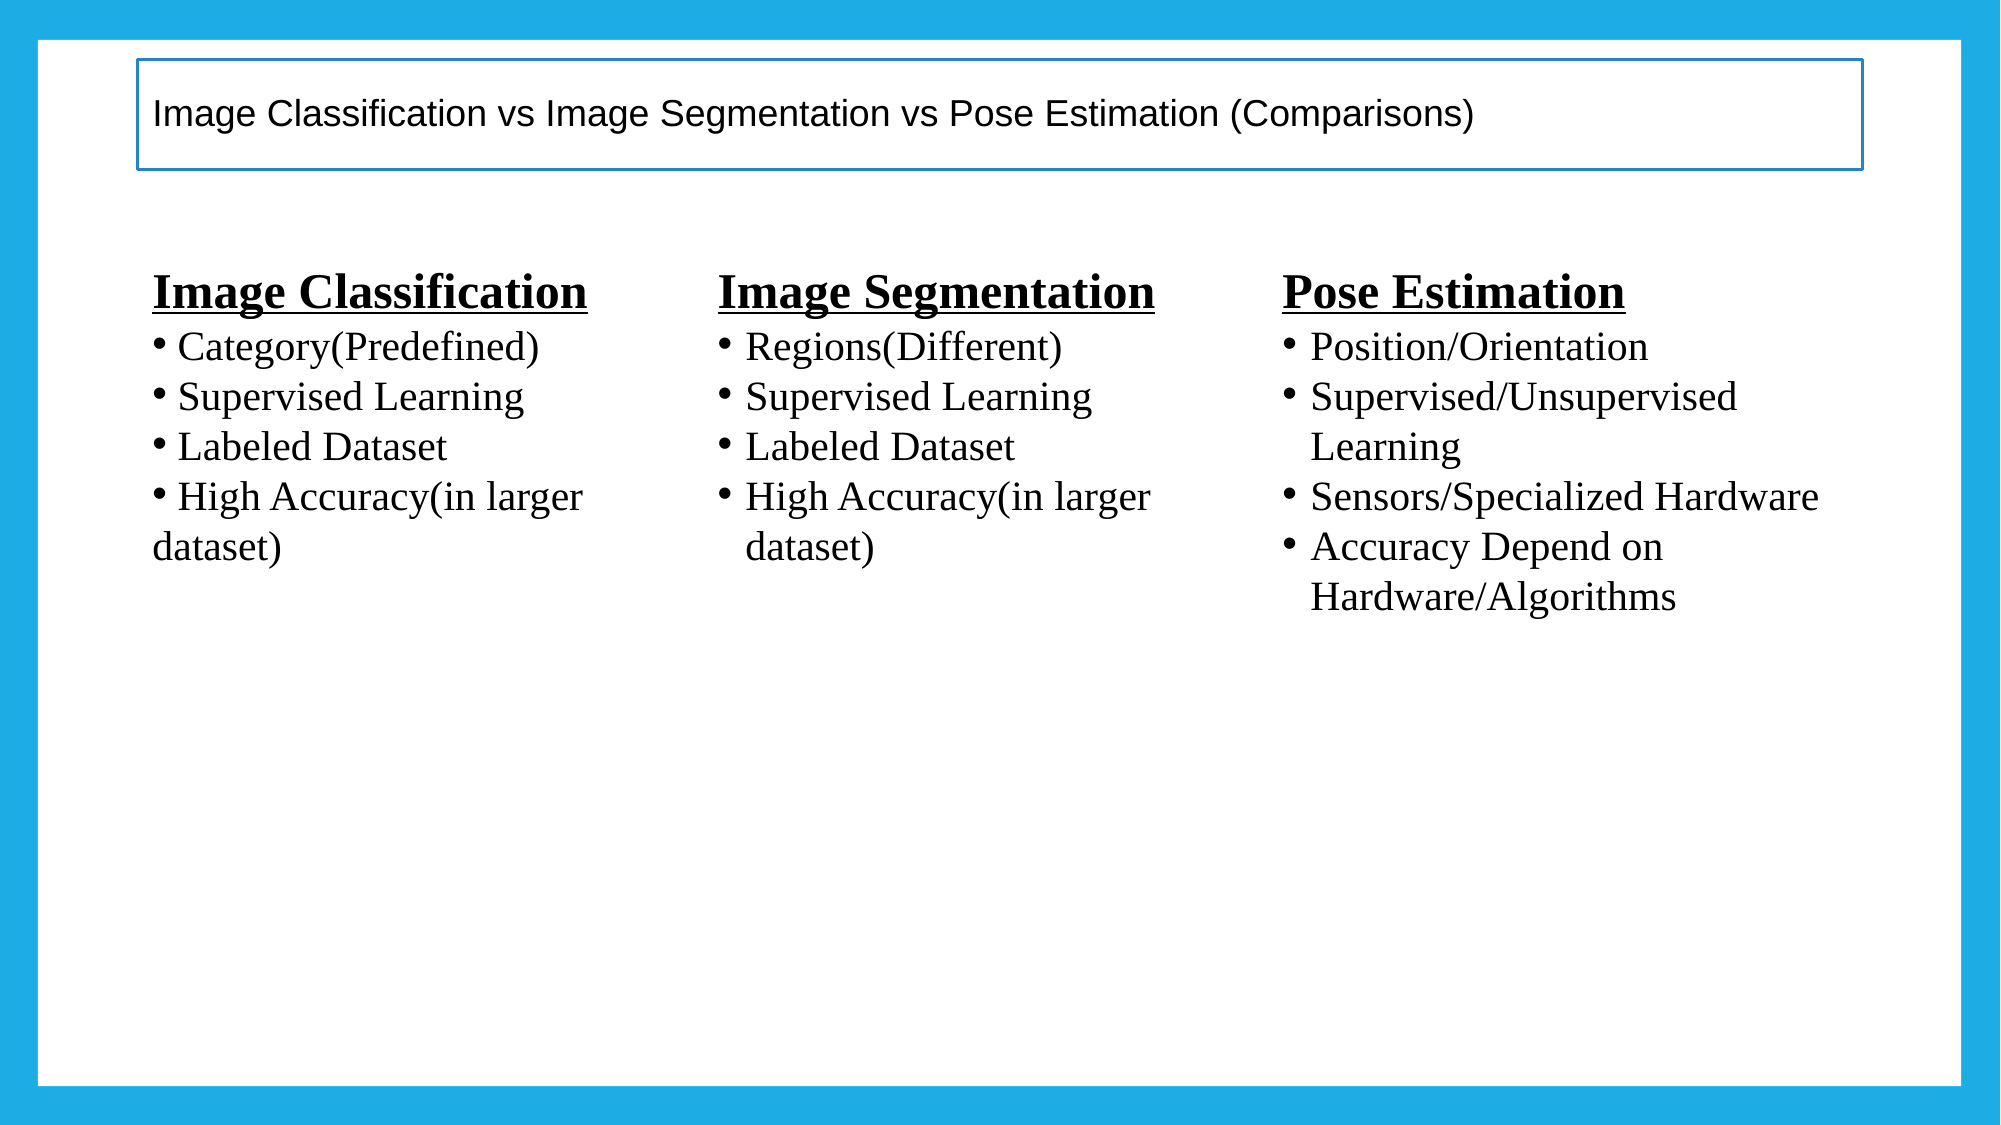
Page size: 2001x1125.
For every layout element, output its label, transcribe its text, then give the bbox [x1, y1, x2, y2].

text_box Image Classification Category(Predefined) Supervised Learning Labeled Dataset High Accuracy(in larger dataset) Image Segmentation Regions(Different) Supervised Learning Labeled Dataset High Accuracy(in larger dataset) Pose Estimation Position/Orientation Supervised/Unsupervised Learning Sensors/Specialized Hardware Accuracy Depend on Hardware/Algorithms [137, 250, 1863, 806]
title Image Classification vs Image Segmentation vs Pose Estimation (Comparisons) [136, 58, 1864, 171]
